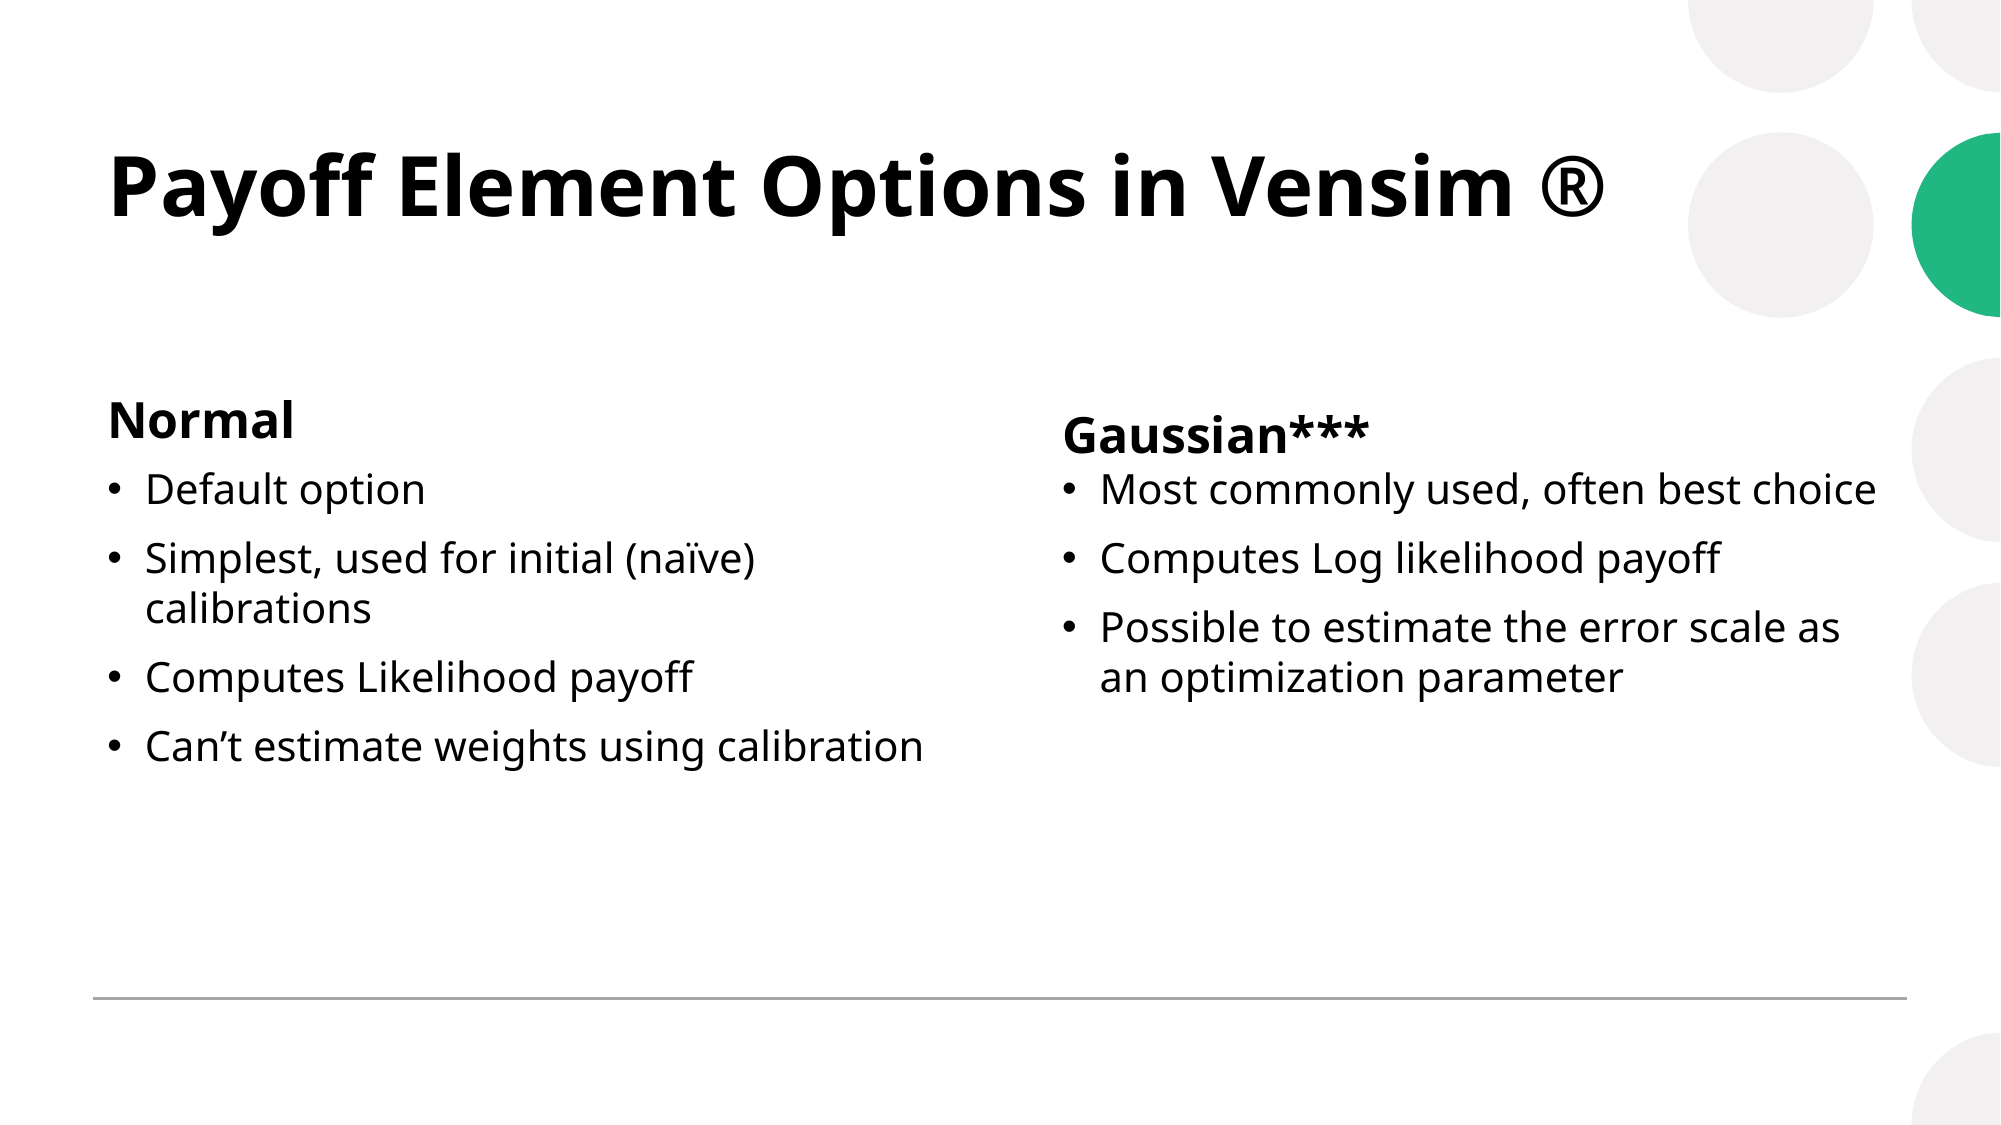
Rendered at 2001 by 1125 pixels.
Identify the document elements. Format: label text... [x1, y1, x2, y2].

title Payoff Element Options in Vensim ® [93, 126, 1790, 335]
list Most commonly used, often best choice Computes Log likelihood payoff Possible to estimate the error scale as an optimization parameter [1047, 455, 1907, 946]
list Default option Simplest, used for initial (naïve) calibrations Computes Likelihood payoff Can’t estimate weights using calibration [92, 455, 952, 946]
list Normal [92, 320, 952, 455]
list Gaussian*** [1047, 336, 1907, 455]
